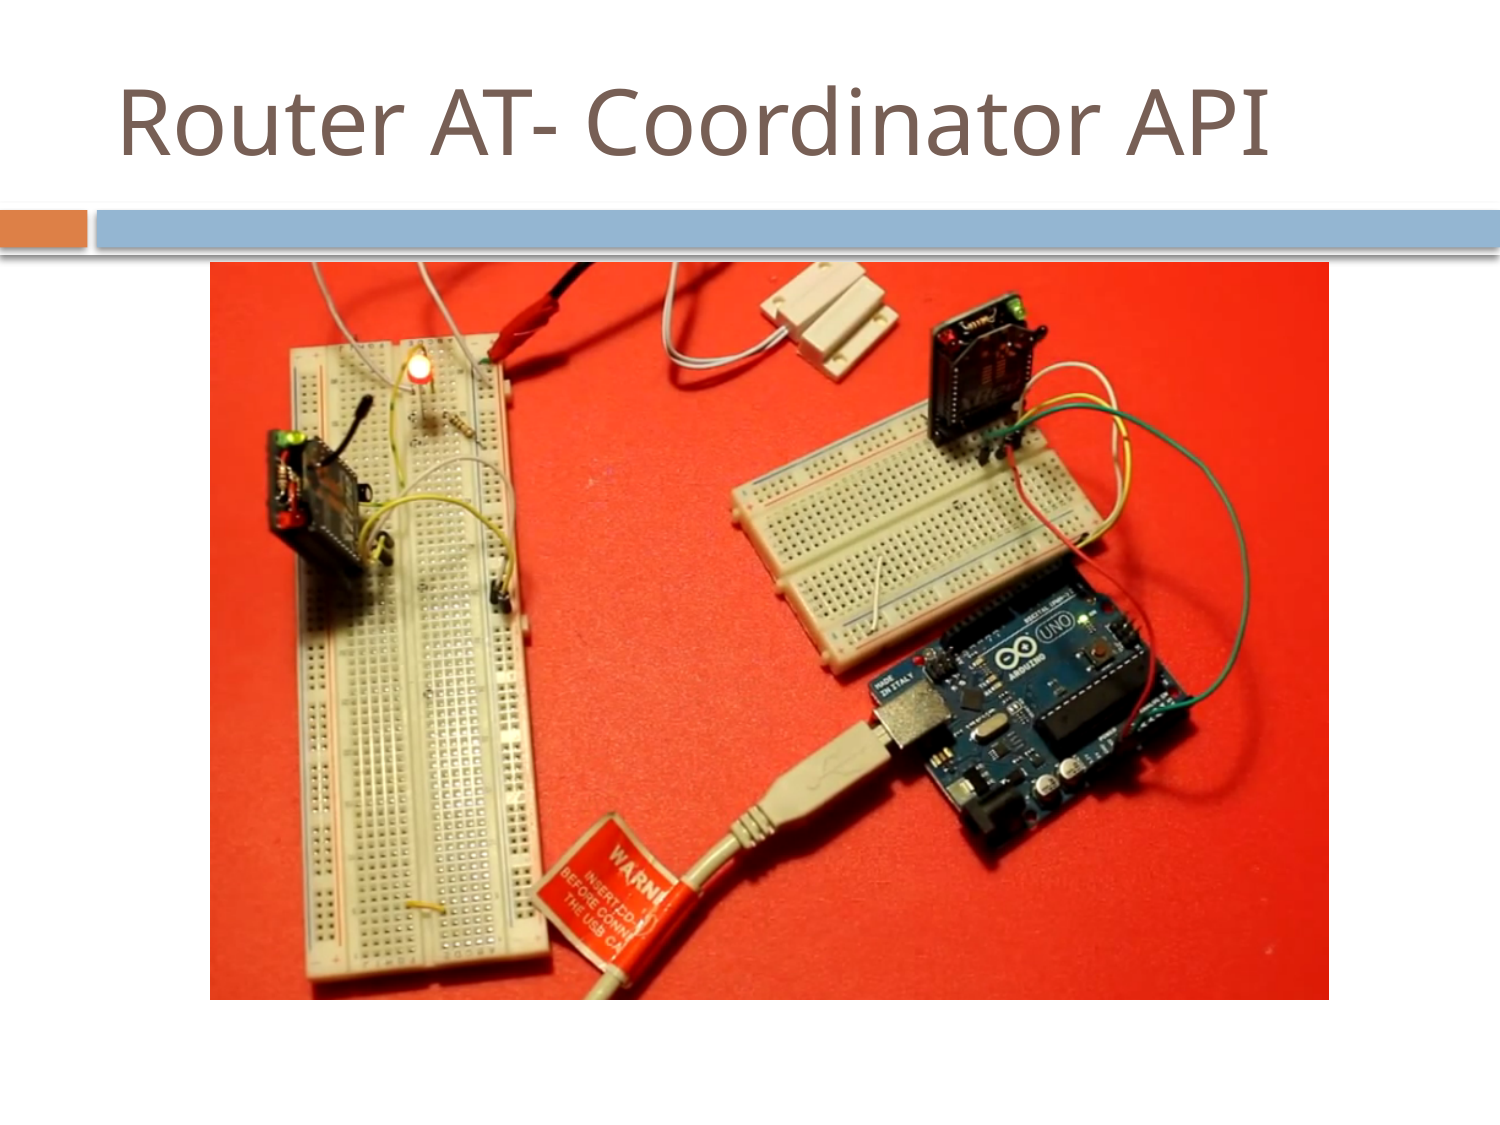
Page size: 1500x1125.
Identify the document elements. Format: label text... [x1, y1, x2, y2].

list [209, 262, 1329, 1001]
title Router AT- Coordinator API [100, 37, 1438, 200]
